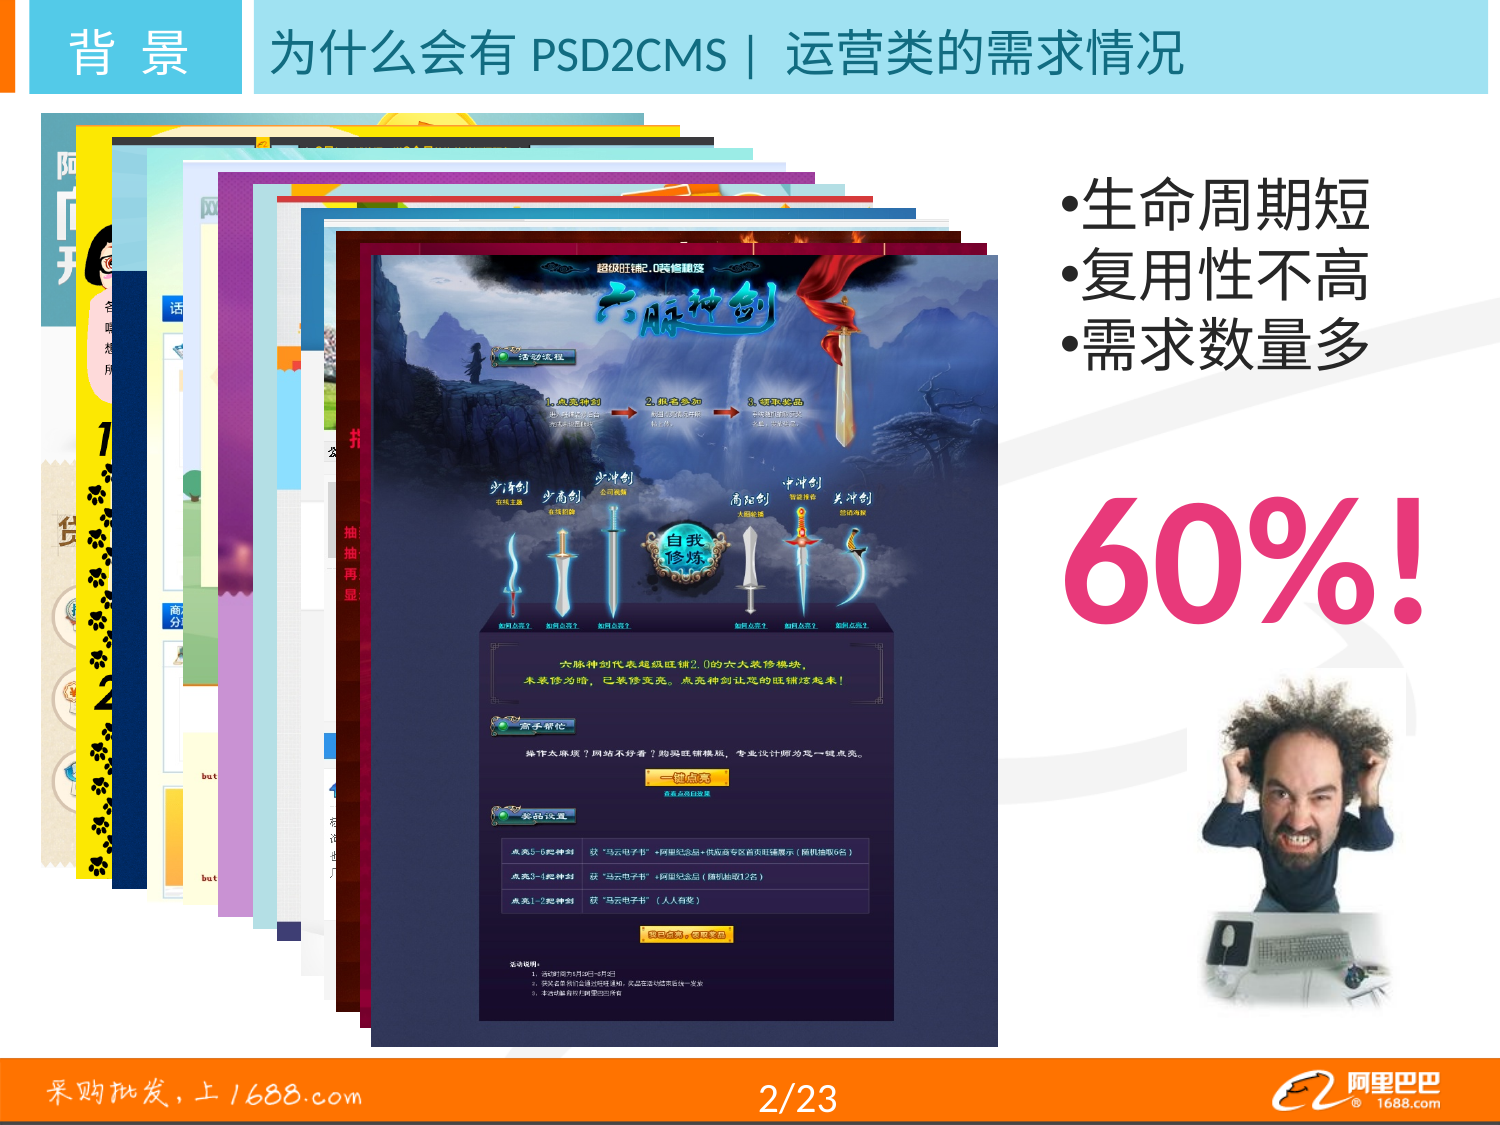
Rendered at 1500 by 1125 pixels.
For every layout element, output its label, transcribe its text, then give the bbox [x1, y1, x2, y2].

text_box [27, 0, 244, 96]
text_box 60%! [1045, 432, 1500, 668]
footer 2/23 [679, 1071, 917, 1120]
picture [0, 0, 1500, 1125]
text_box 生命周期短 复用性不高 需求数量多 [1045, 160, 1481, 456]
text_box 背 景 [53, 0, 207, 89]
text_box [252, 0, 1490, 96]
text_box 为什么会有PSD2CMS | 运营类的需求情况 [253, 0, 1353, 89]
